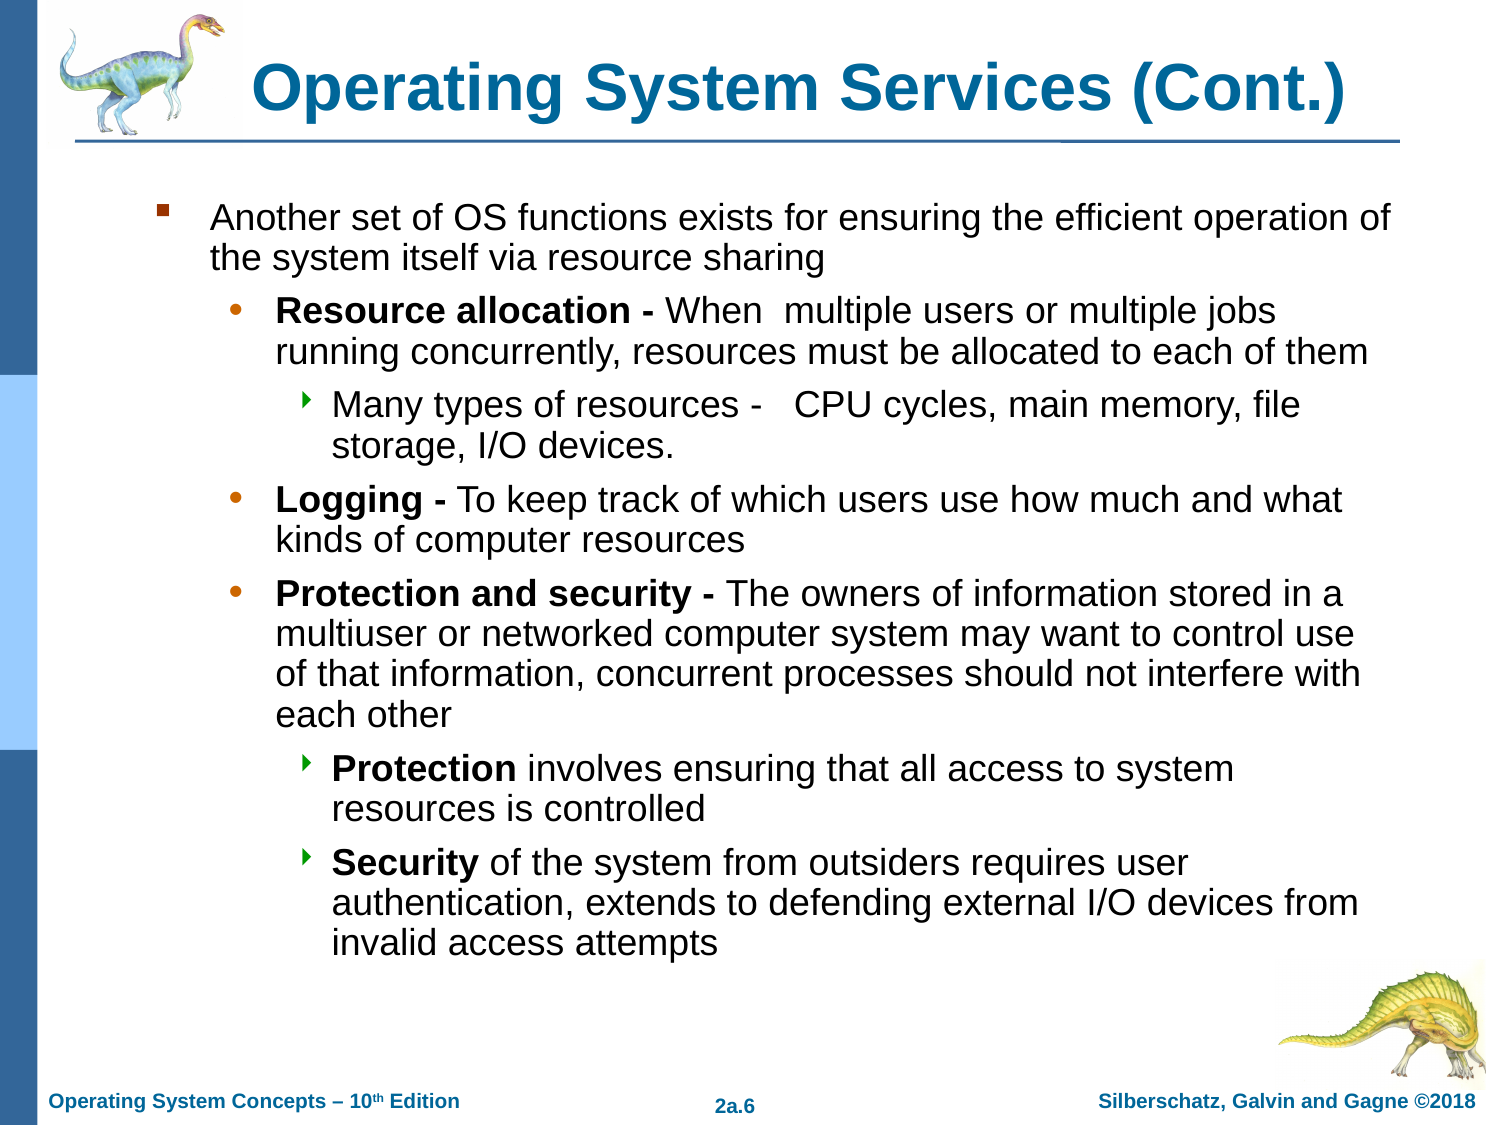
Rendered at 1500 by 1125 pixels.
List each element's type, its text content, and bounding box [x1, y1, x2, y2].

picture [46, 0, 243, 149]
title Operating System Services (Cont.) [164, 36, 1435, 131]
list Another set of OS functions exists for ensuring the efficient operation of the system itself via resource sharing Resource allocation - When multiple users or multiple jobs running concurrently, resources must be allocated to each of them Many types of resources - CPU cycles, main memory, file storage, I/O devices. Logging - To keep track of which users use how much and what kinds of computer resources Protection and security - The owners of information stored in a multiuser or networked computer system may want to control use of that information, concurrent processes should not interfere with each other Protection involves ensuring that all access to system resources is controlled Security of the system from outsiders requires user authentication, extends to defending external I/O devices from invalid access attempts [138, 190, 1408, 995]
picture [1275, 959, 1486, 1090]
